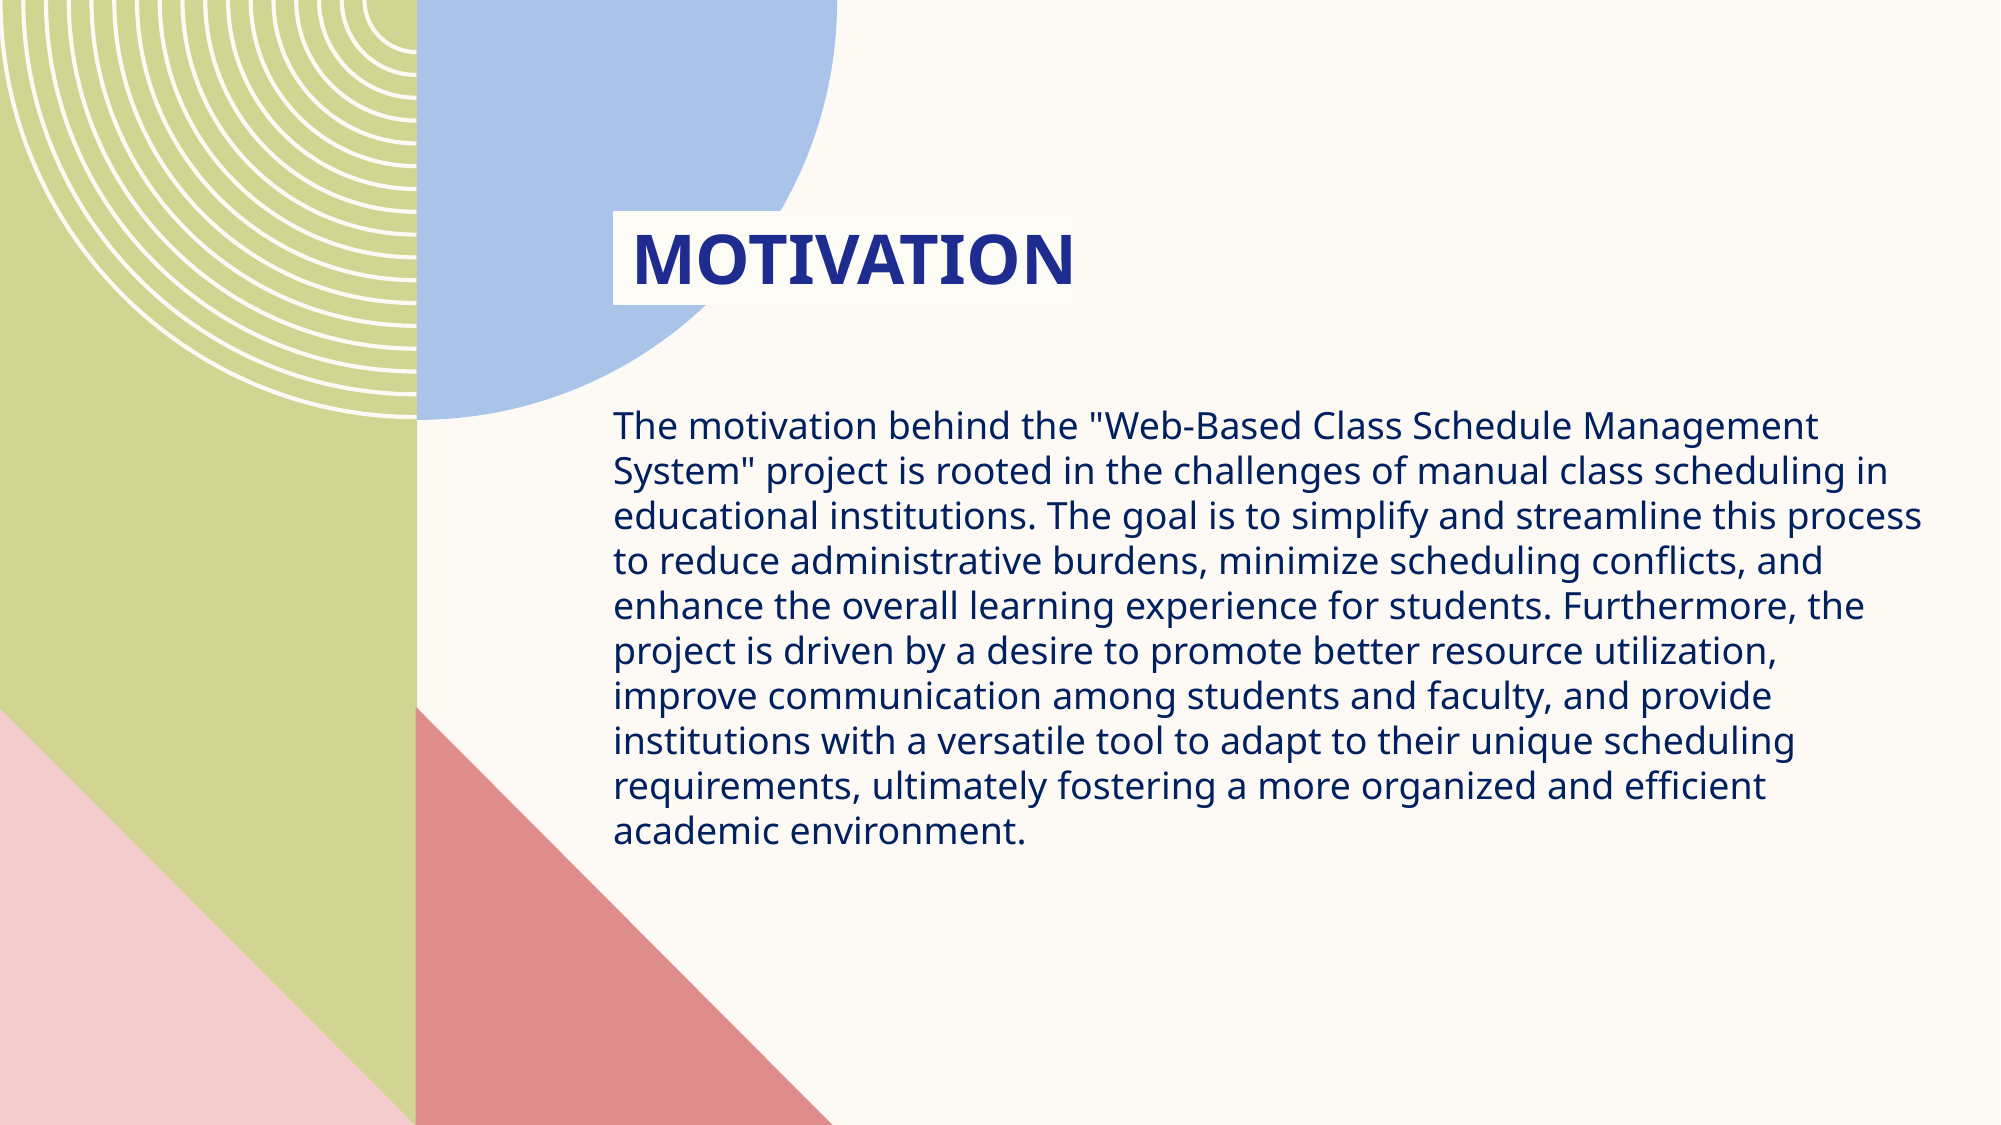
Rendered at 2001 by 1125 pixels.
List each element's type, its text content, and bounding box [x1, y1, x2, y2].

list The motivation behind the "Web-Based Class Schedule Management System" project is rooted in the challenges of manual class scheduling in educational institutions. The goal is to simplify and streamline this process to reduce administrative burdens, minimize scheduling conflicts, and enhance the overall learning experience for students. Furthermore, the project is driven by a desire to promote better resource utilization, improve communication among students and faculty, and provide institutions with a versatile tool to adapt to their unique scheduling requirements, ultimately fostering a more organized and efficient academic environment. [613, 334, 1930, 919]
title motivation [613, 194, 1167, 299]
